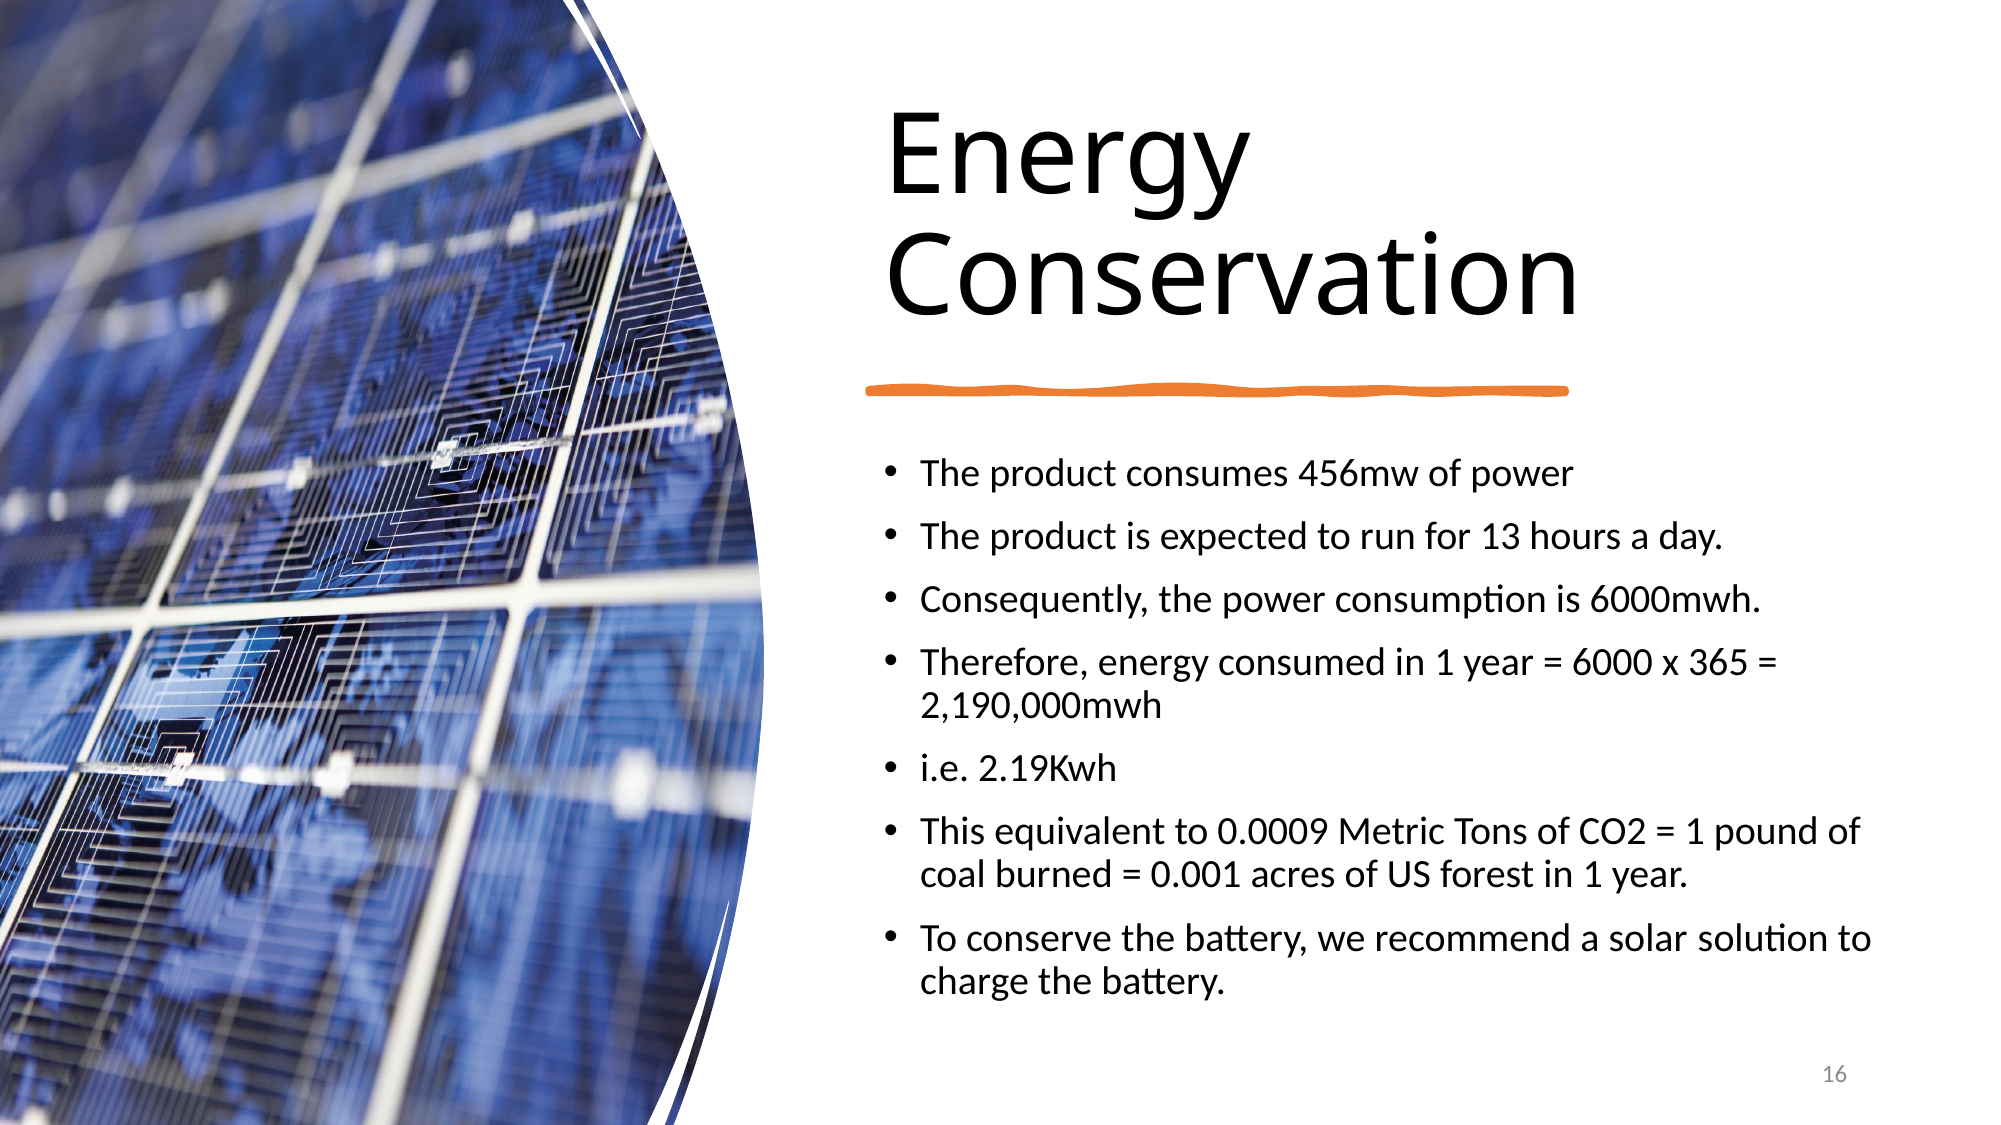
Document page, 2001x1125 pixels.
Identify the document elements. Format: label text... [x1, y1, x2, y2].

title Energy Conservation [869, 53, 1895, 347]
list The product consumes 456mw of power The product is expected to run for 13 hours a day. Consequently, the power consumption is 6000mwh. Therefore, energy consumed in 1 year = 6000 x 365 = 2,190,000mwh i.e. 2.19Kwh This equivalent to 0.0009 Metric Tons of CO2 = 1 pound of coal burned = 0.001 acres of US forest in 1 year. To conserve the battery, we recommend a solar solution to charge the battery. [869, 443, 1895, 1016]
text_box [867, 385, 1567, 396]
slide_number 16 [1649, 1042, 1863, 1103]
picture [0, 0, 764, 1125]
text_box [764, 0, 2000, 1125]
